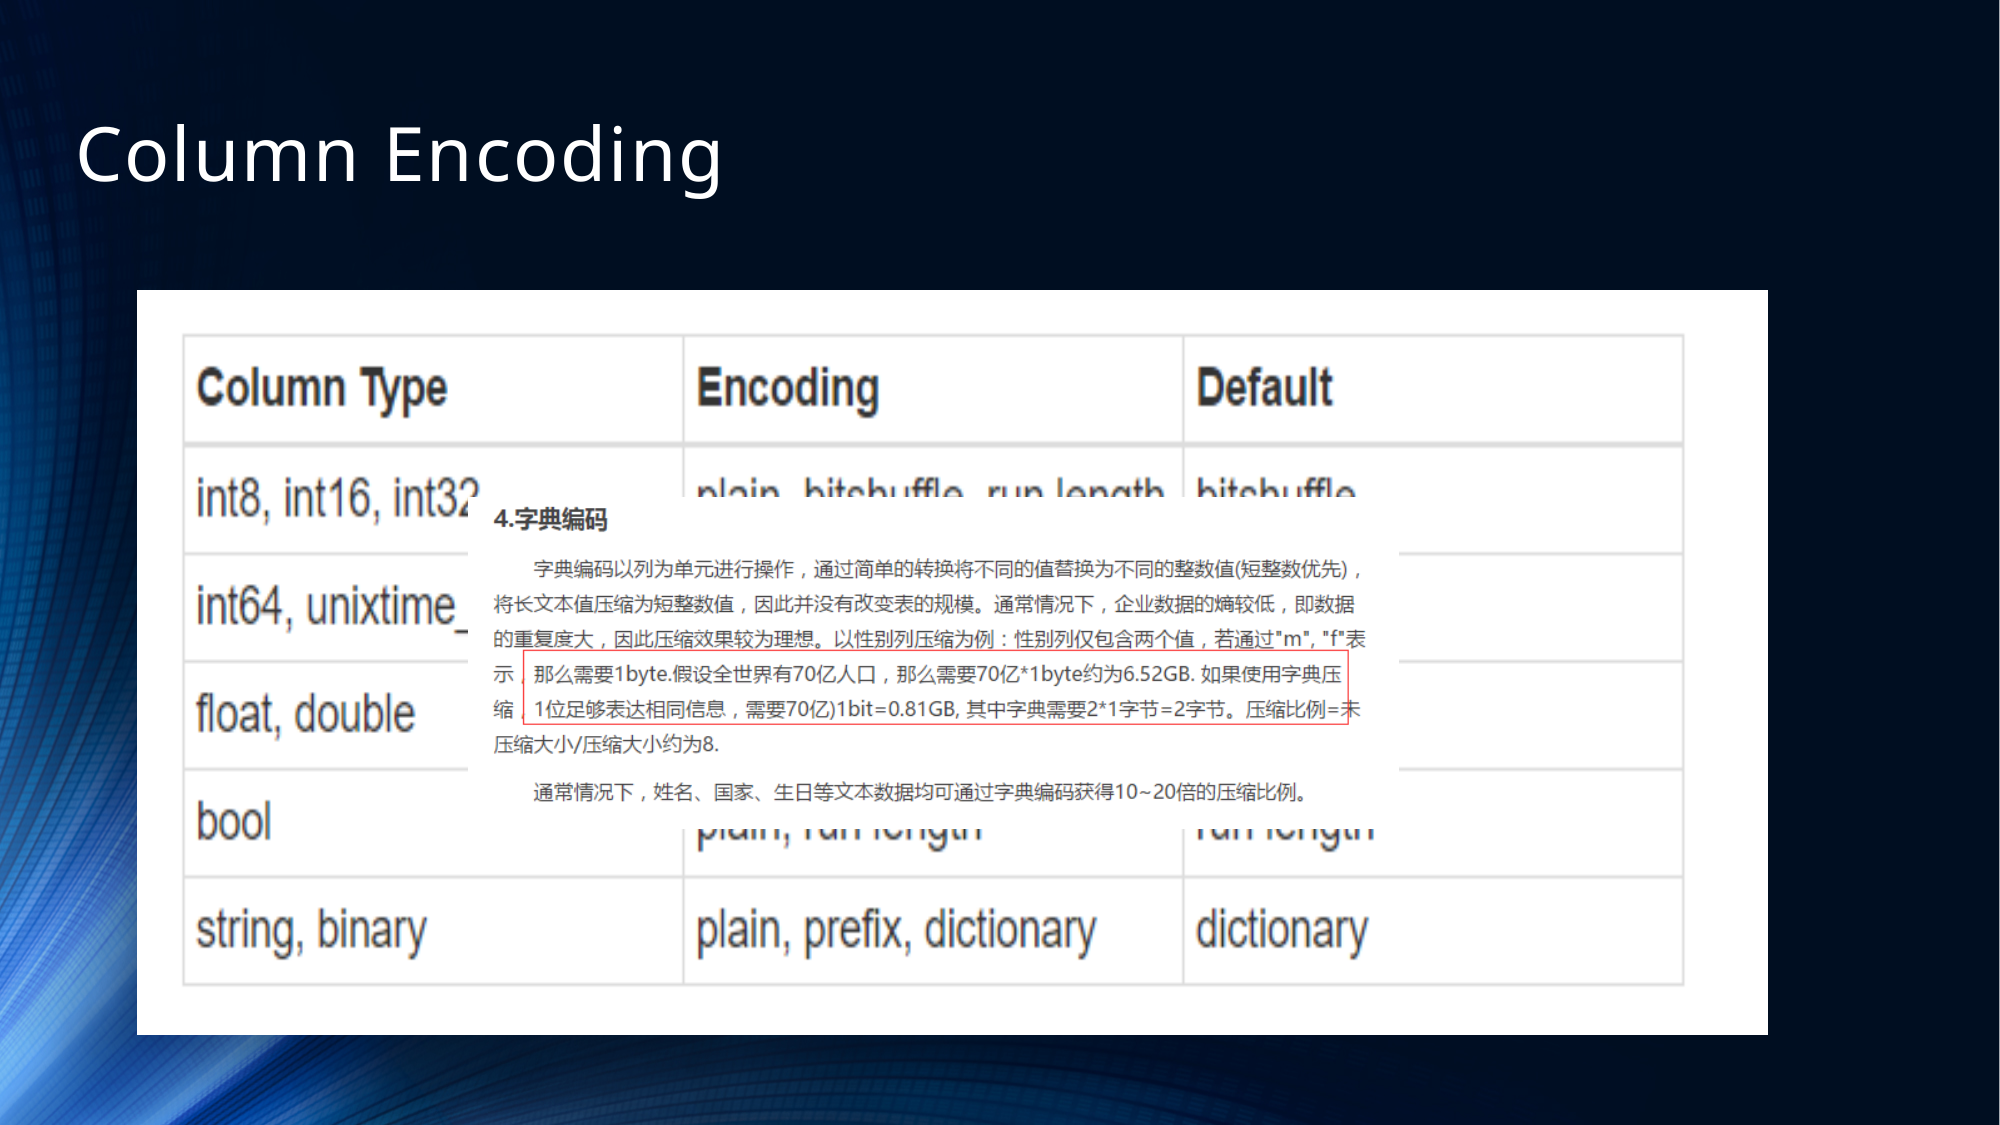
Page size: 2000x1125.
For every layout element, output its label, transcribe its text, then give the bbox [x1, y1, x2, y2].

title Column Encoding [60, 75, 1916, 205]
picture [0, 0, 2000, 1125]
